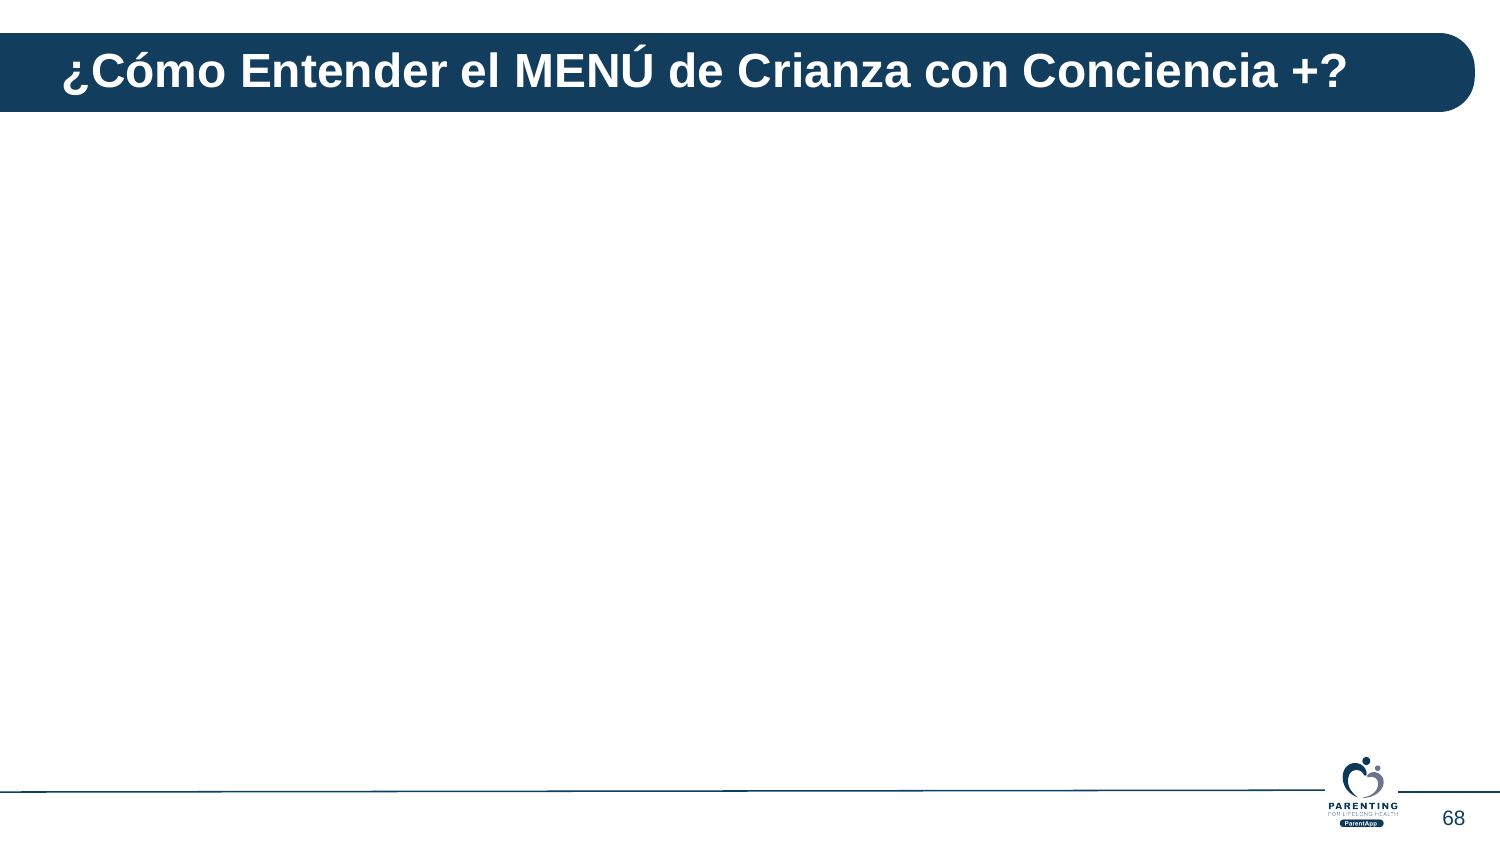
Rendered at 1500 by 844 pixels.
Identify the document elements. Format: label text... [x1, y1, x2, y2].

text_box ¿Cómo Entender el MENÚ de Crianza con Conciencia +? [46, 32, 1500, 105]
picture [1328, 756, 1398, 828]
text_box [0, 33, 1461, 112]
